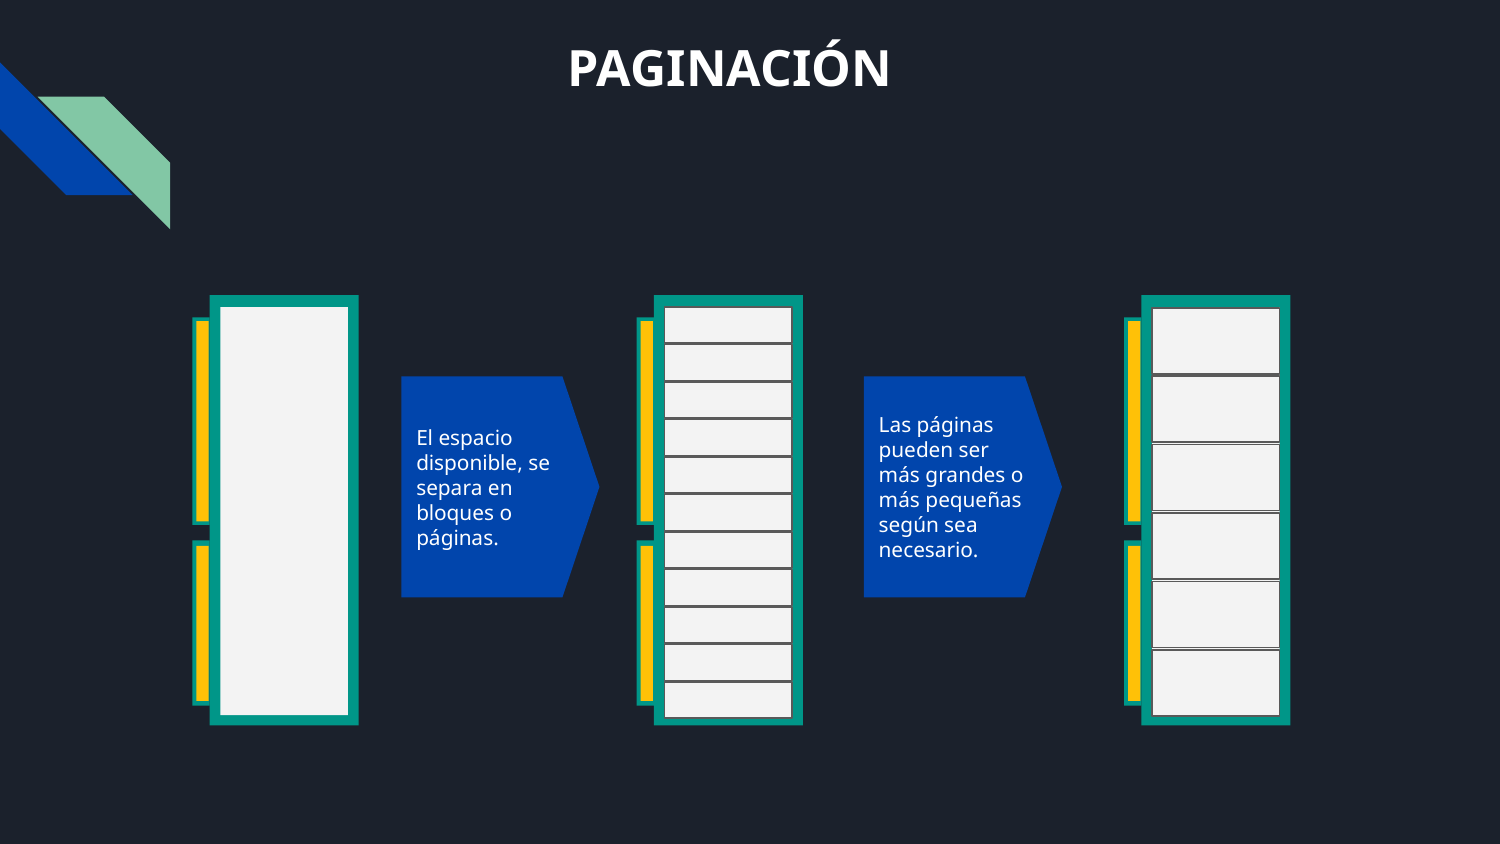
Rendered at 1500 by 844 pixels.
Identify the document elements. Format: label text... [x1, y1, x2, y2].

text_box [664, 607, 793, 644]
text_box [664, 307, 793, 344]
text_box [664, 419, 793, 456]
text_box [664, 344, 793, 381]
text_box [640, 321, 653, 522]
text_box [636, 317, 654, 525]
text_box [192, 540, 210, 706]
text_box [209, 295, 359, 726]
text_box [1128, 321, 1141, 522]
text_box [653, 295, 803, 726]
text_box [664, 457, 793, 494]
text_box PAGINACIÓN [552, 45, 948, 112]
text_box [220, 307, 348, 716]
text_box [1152, 307, 1280, 374]
text_box [664, 382, 793, 419]
text_box [664, 682, 793, 719]
text_box [1128, 545, 1141, 701]
text_box El espacio disponible, se separa en bloques o páginas. [401, 376, 600, 598]
text_box [640, 545, 653, 701]
text_box [1152, 444, 1280, 511]
text_box [192, 317, 210, 525]
text_box [1152, 649, 1280, 716]
text_box [664, 644, 793, 681]
text_box [1124, 540, 1142, 706]
text_box [1152, 513, 1280, 579]
text_box [1124, 317, 1142, 525]
text_box [1152, 376, 1280, 443]
text_box [664, 494, 793, 531]
text_box [1141, 295, 1291, 726]
text_box [1152, 581, 1280, 648]
text_box [636, 540, 654, 706]
text_box [664, 569, 793, 606]
text_box [196, 545, 209, 701]
text_box [196, 321, 209, 522]
text_box [664, 532, 793, 569]
text_box Las páginas pueden ser más grandes o más pequeñas según sea necesario. [863, 376, 1062, 598]
